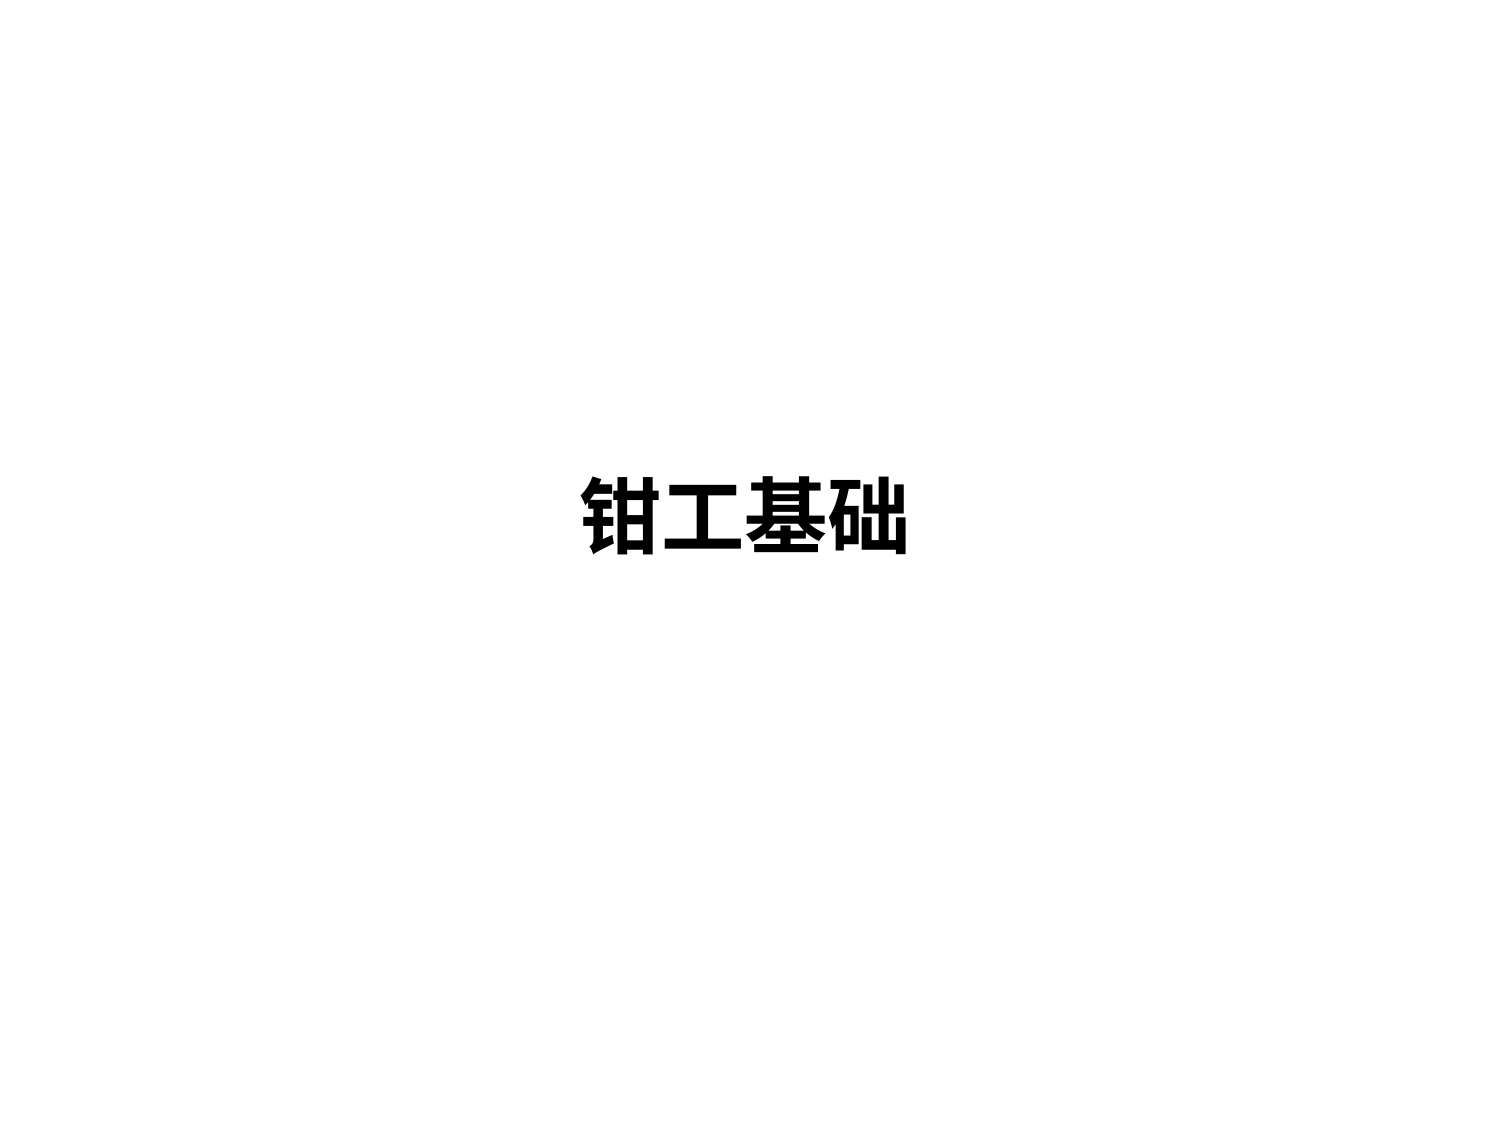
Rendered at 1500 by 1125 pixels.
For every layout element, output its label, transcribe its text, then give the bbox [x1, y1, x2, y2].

text_box 钳工基础 [563, 456, 927, 572]
